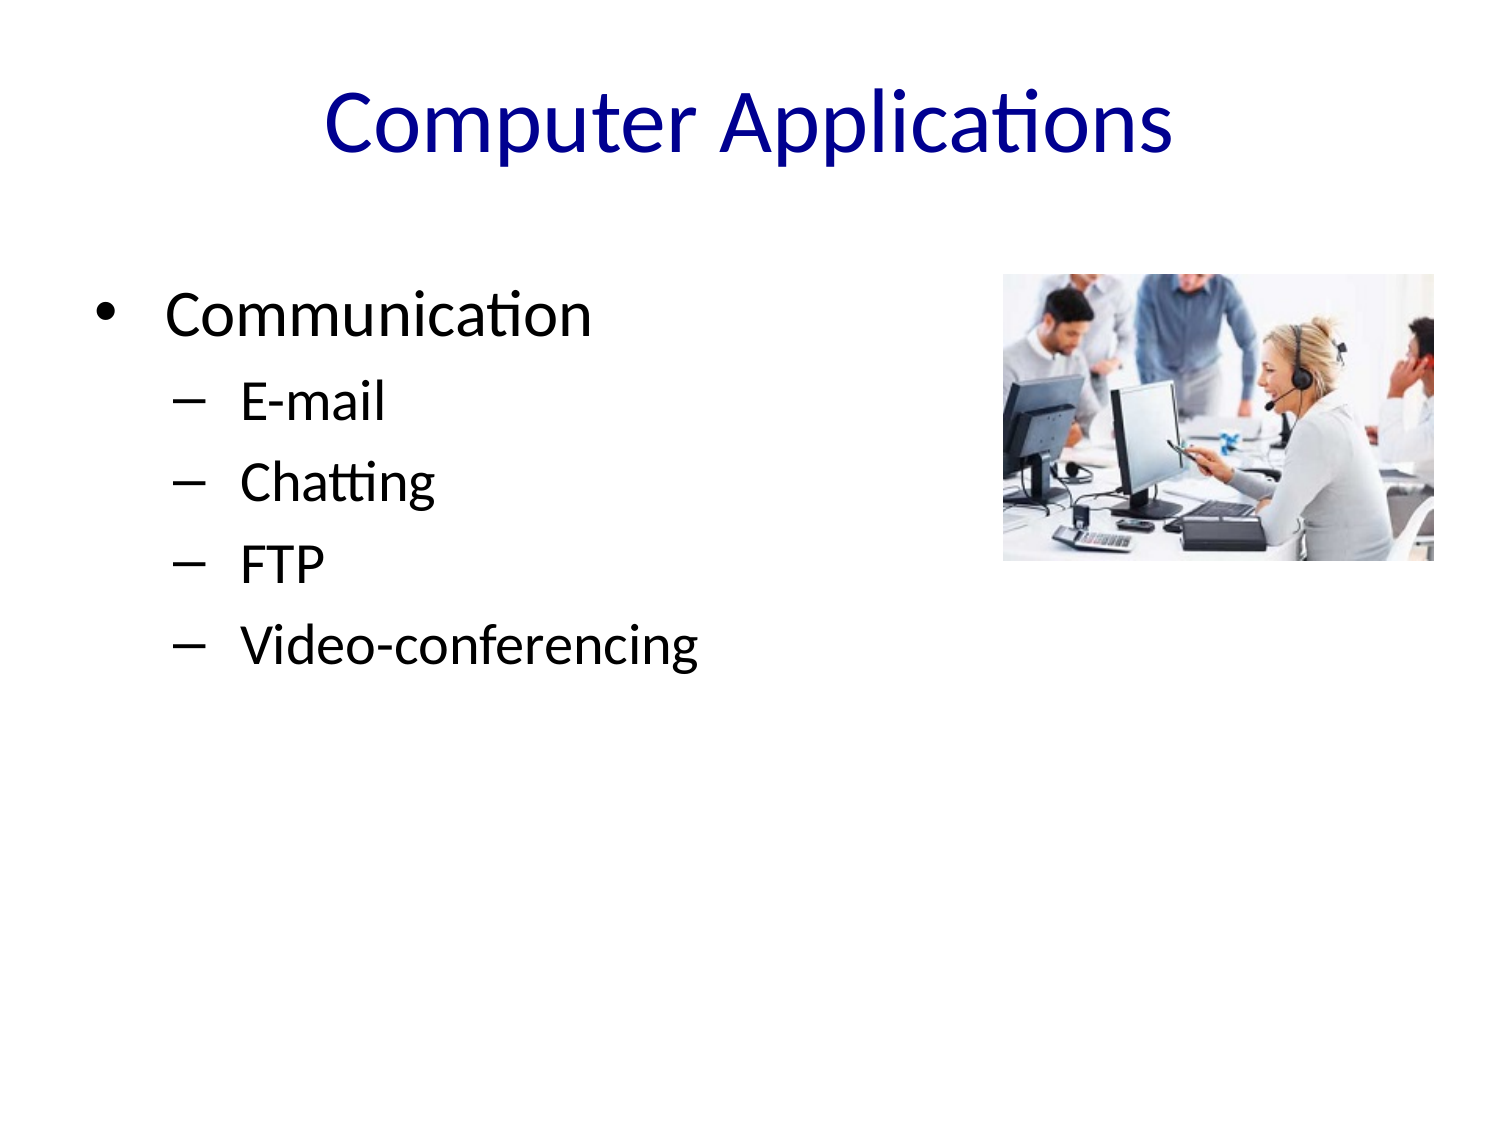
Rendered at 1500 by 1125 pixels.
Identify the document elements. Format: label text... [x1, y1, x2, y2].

picture [1003, 274, 1434, 562]
list Communication E-mail Chatting FTP Video-conferencing [75, 262, 1425, 1005]
title Computer Applications [0, 0, 1500, 233]
